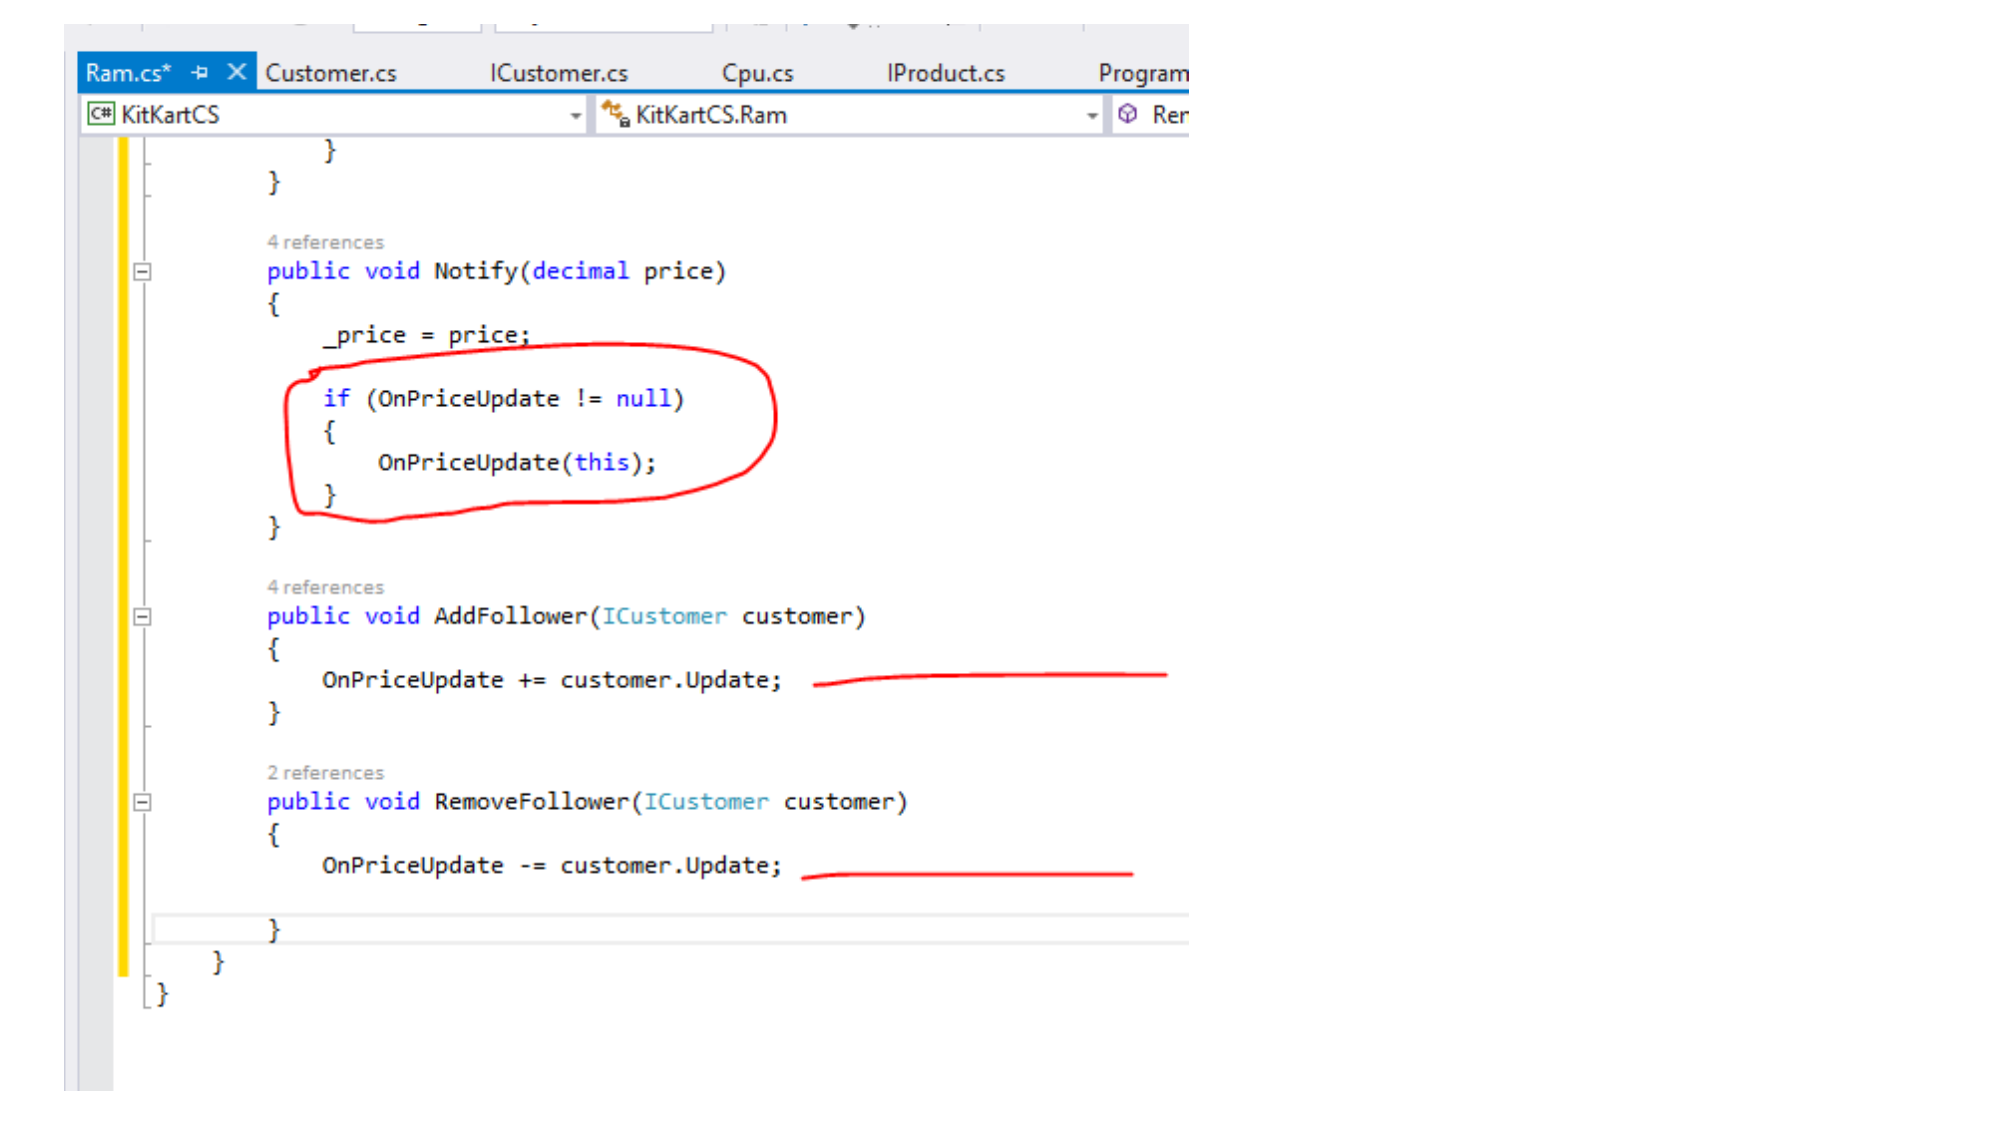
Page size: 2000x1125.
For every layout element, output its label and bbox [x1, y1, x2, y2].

picture [63, 24, 1189, 1091]
